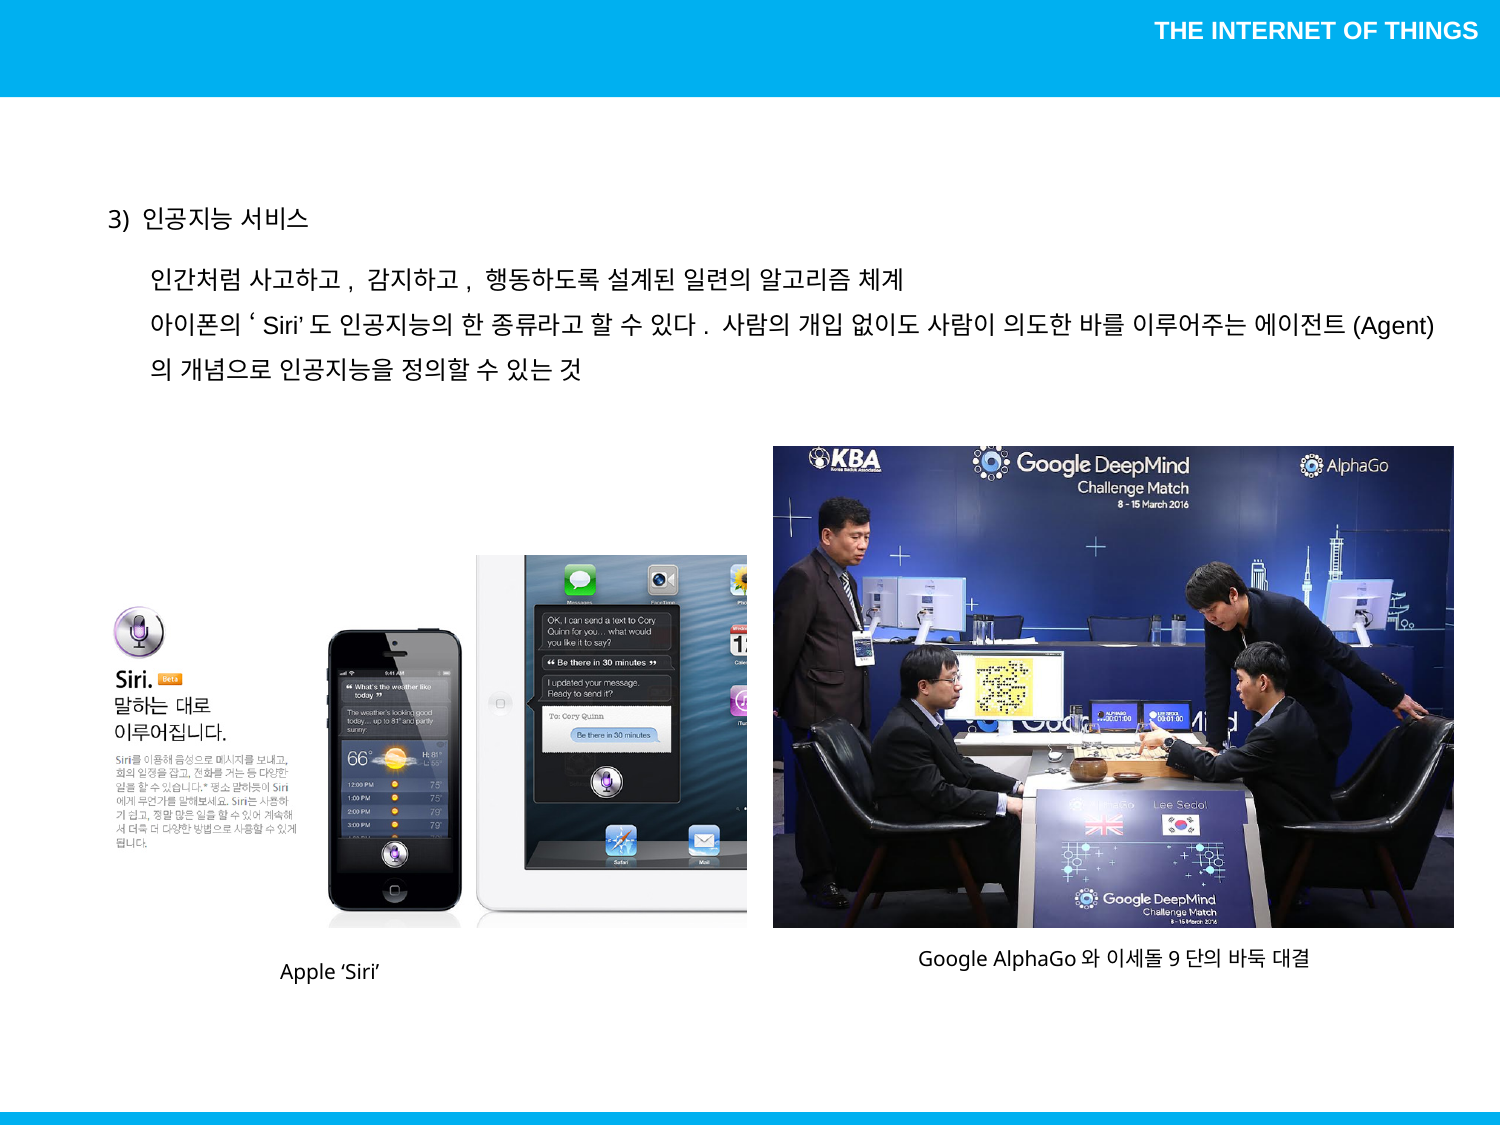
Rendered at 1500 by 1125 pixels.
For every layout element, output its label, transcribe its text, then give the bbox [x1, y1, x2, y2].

picture [773, 446, 1454, 928]
picture [85, 554, 747, 928]
text_box 3) 인공지능 서비스 [93, 196, 325, 241]
text_box Google AlphaGo와 이세돌9단의 바둑 대결 [903, 938, 1416, 979]
text_box 인간처럼 사고하고, 감지하고, 행동하도록 설계된 일련의 알고리즘 체계 아이폰의 ‘Siri’도 인공지능의 한 종류라고 할 수 있다. 사람의 개입 없이도 사람이 의도한 바를 이루어주는 에이전트(Agent)의 개념으로 인공지능을 정의할 수 있는 것 [135, 242, 1459, 437]
text_box [0, 0, 1500, 75]
text_box Apple ‘Siri’ [265, 951, 625, 992]
